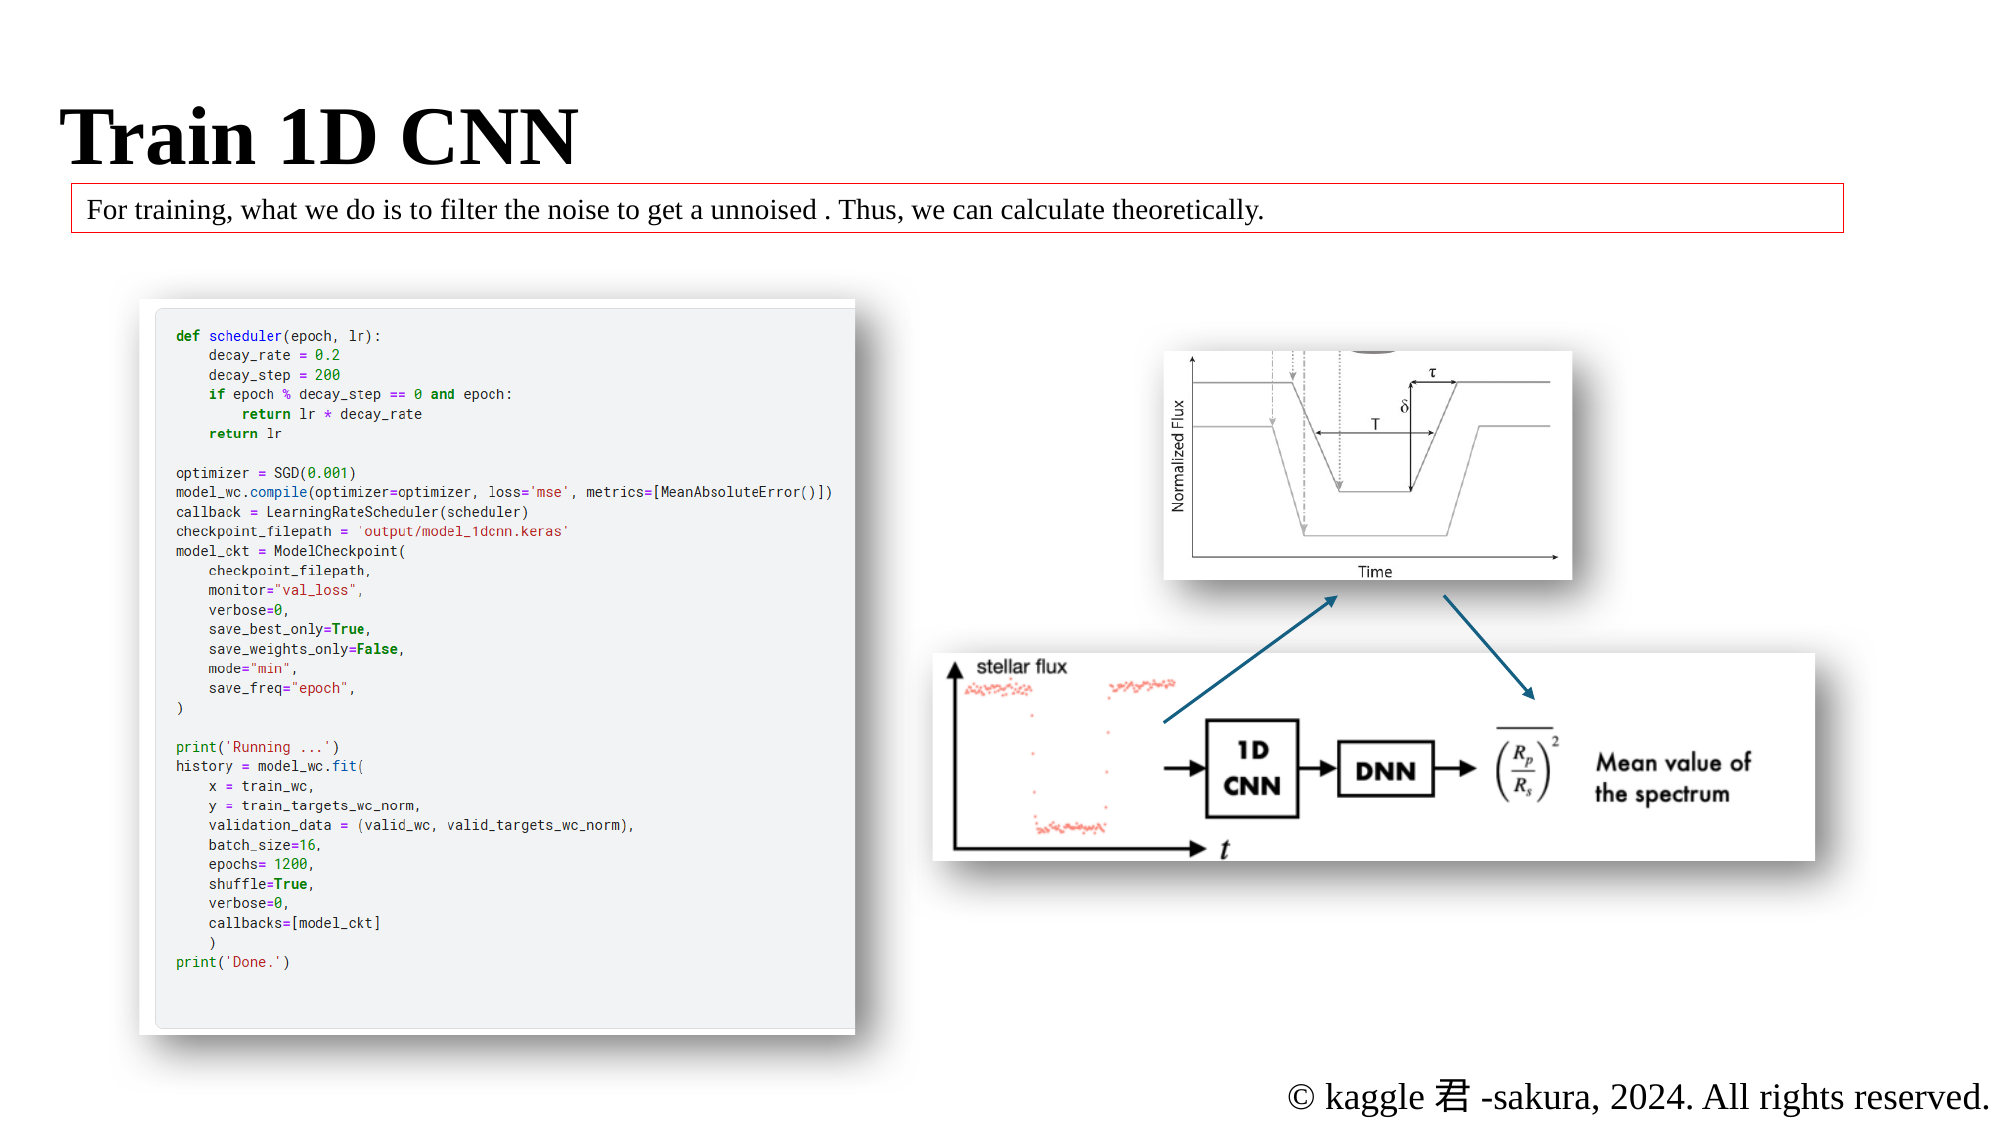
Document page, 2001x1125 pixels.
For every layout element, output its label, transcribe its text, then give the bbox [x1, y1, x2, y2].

picture [932, 652, 1816, 862]
text_box © kaggle君-sakura, 2024. All rights reserved. [1272, 1064, 2000, 1125]
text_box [1163, 594, 1339, 724]
picture [138, 298, 856, 1035]
text_box Train 1D CNN [44, 73, 1564, 189]
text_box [1443, 594, 1536, 701]
picture [1163, 350, 1573, 581]
